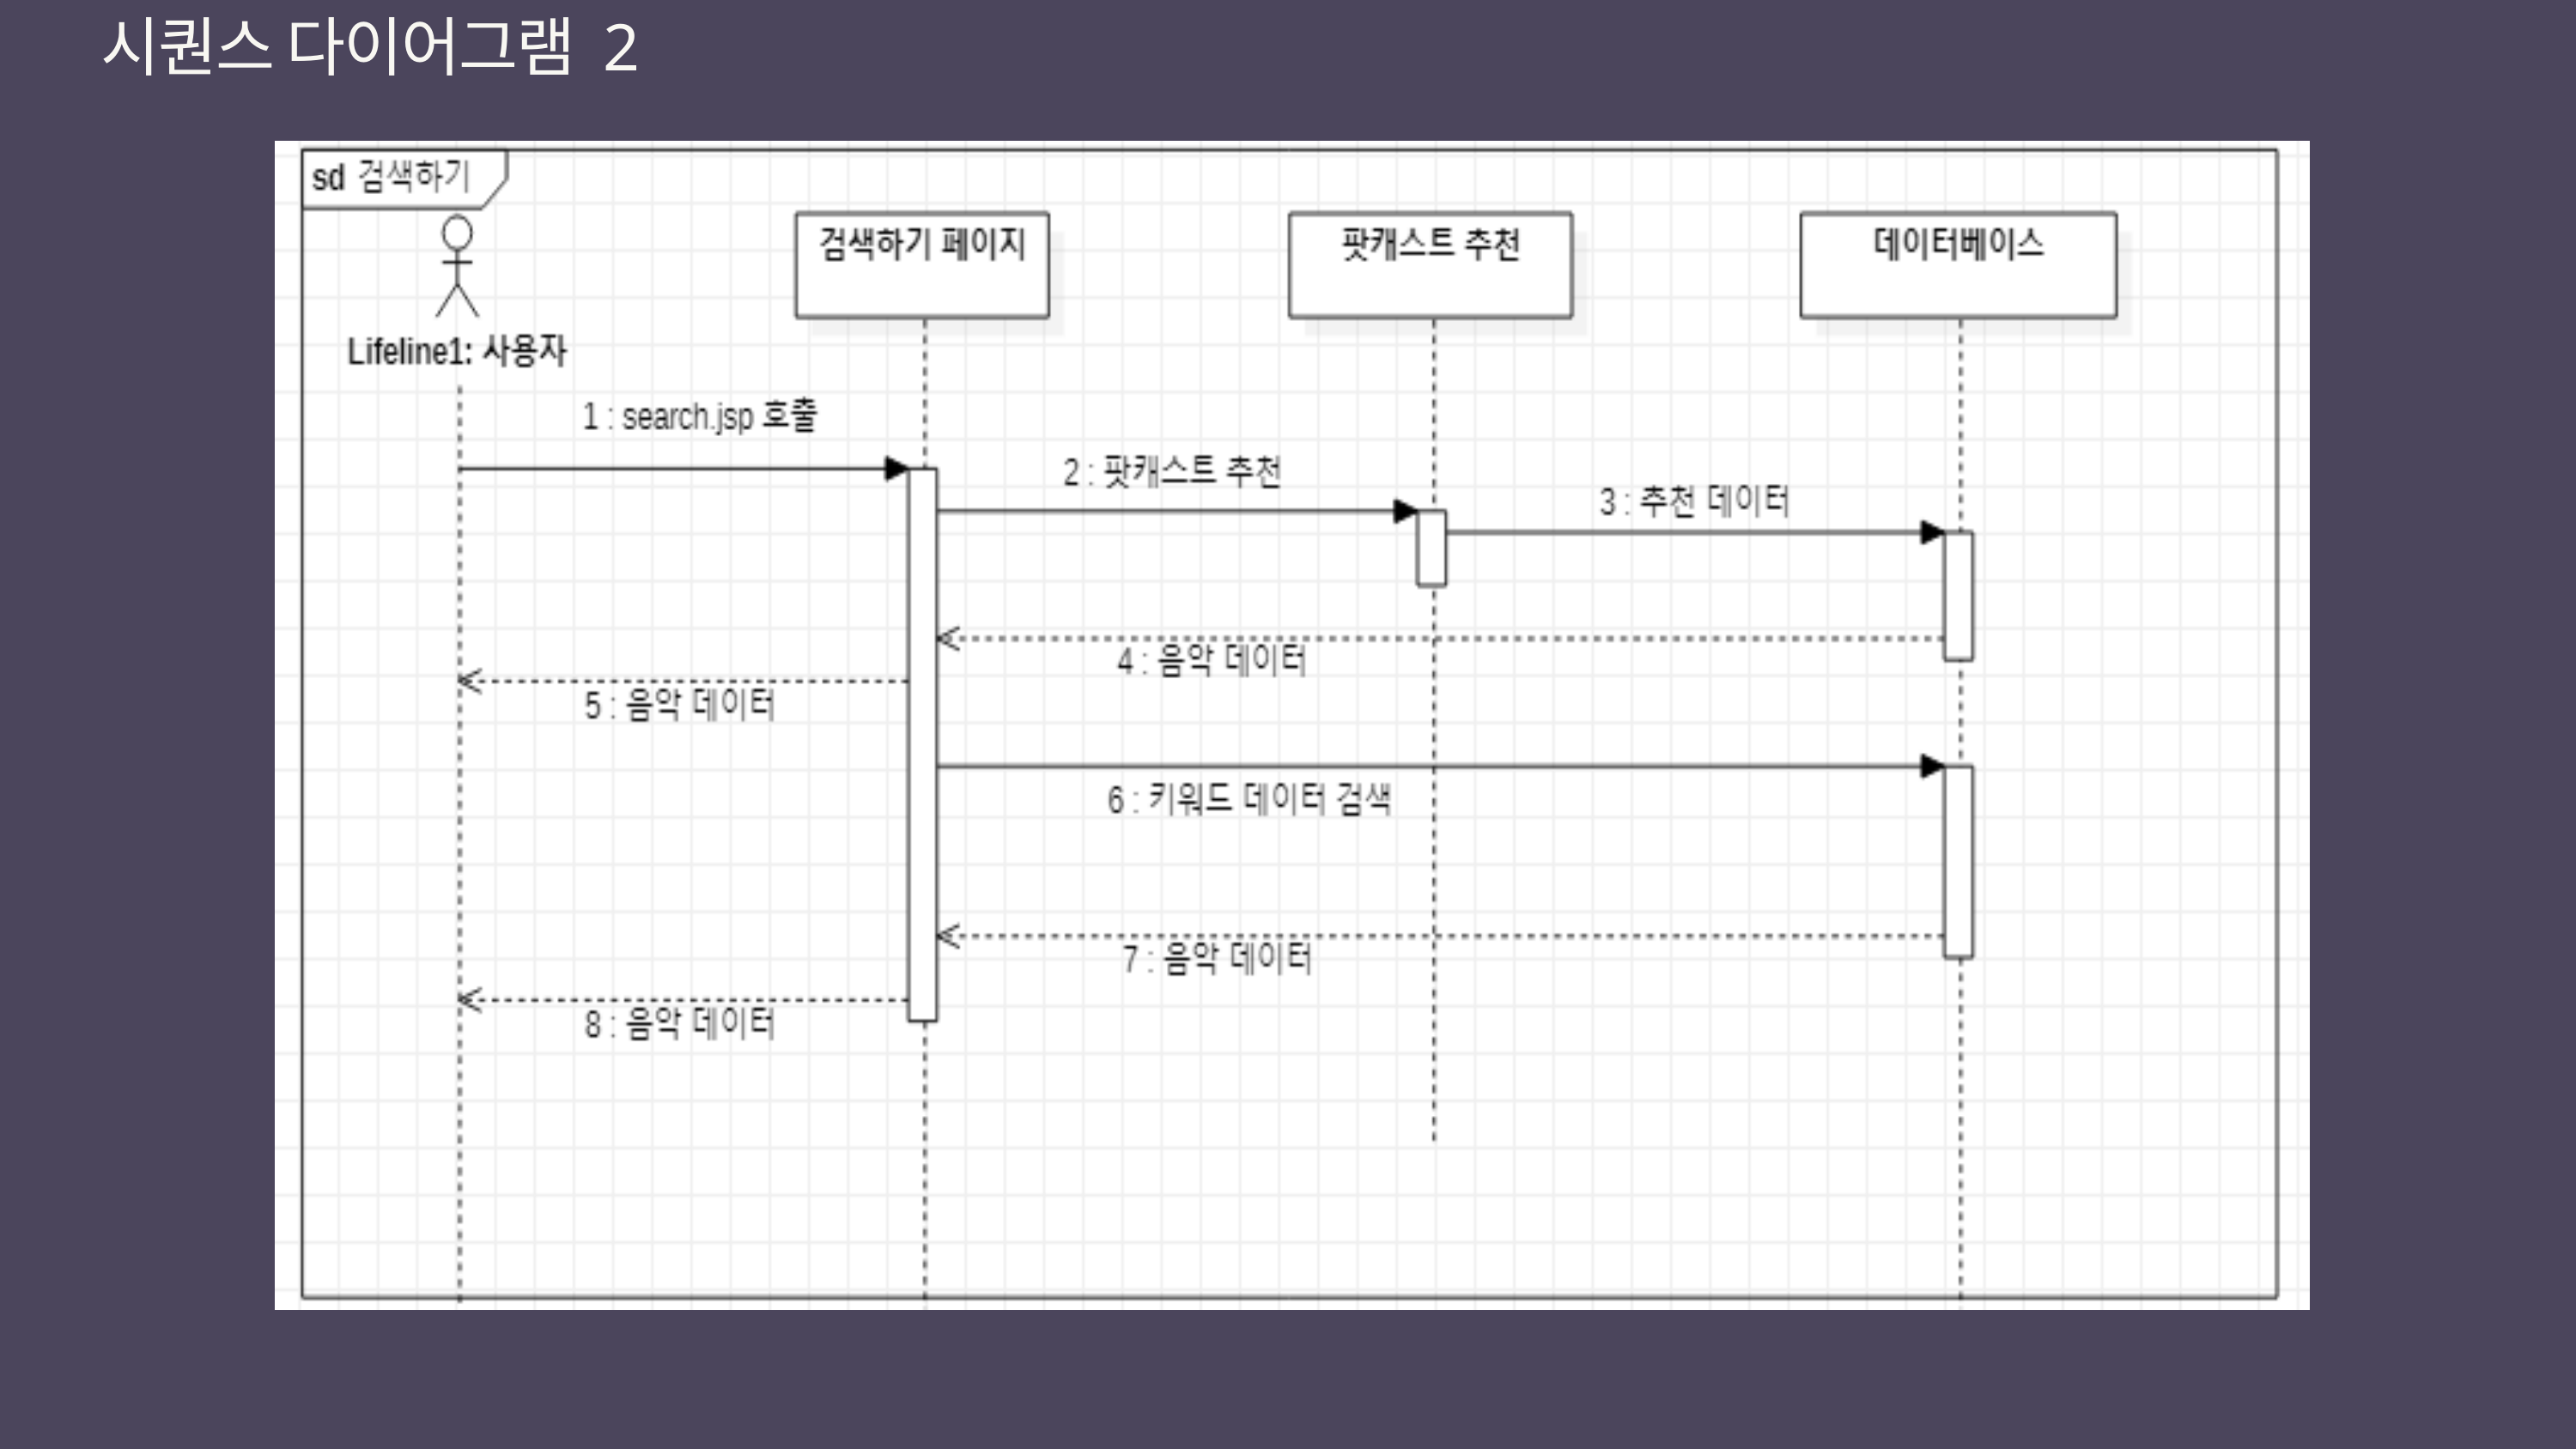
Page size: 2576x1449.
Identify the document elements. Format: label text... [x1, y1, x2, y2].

picture [275, 141, 2310, 1310]
text_box 시퀀스 다이어그램 2 [88, 0, 998, 136]
